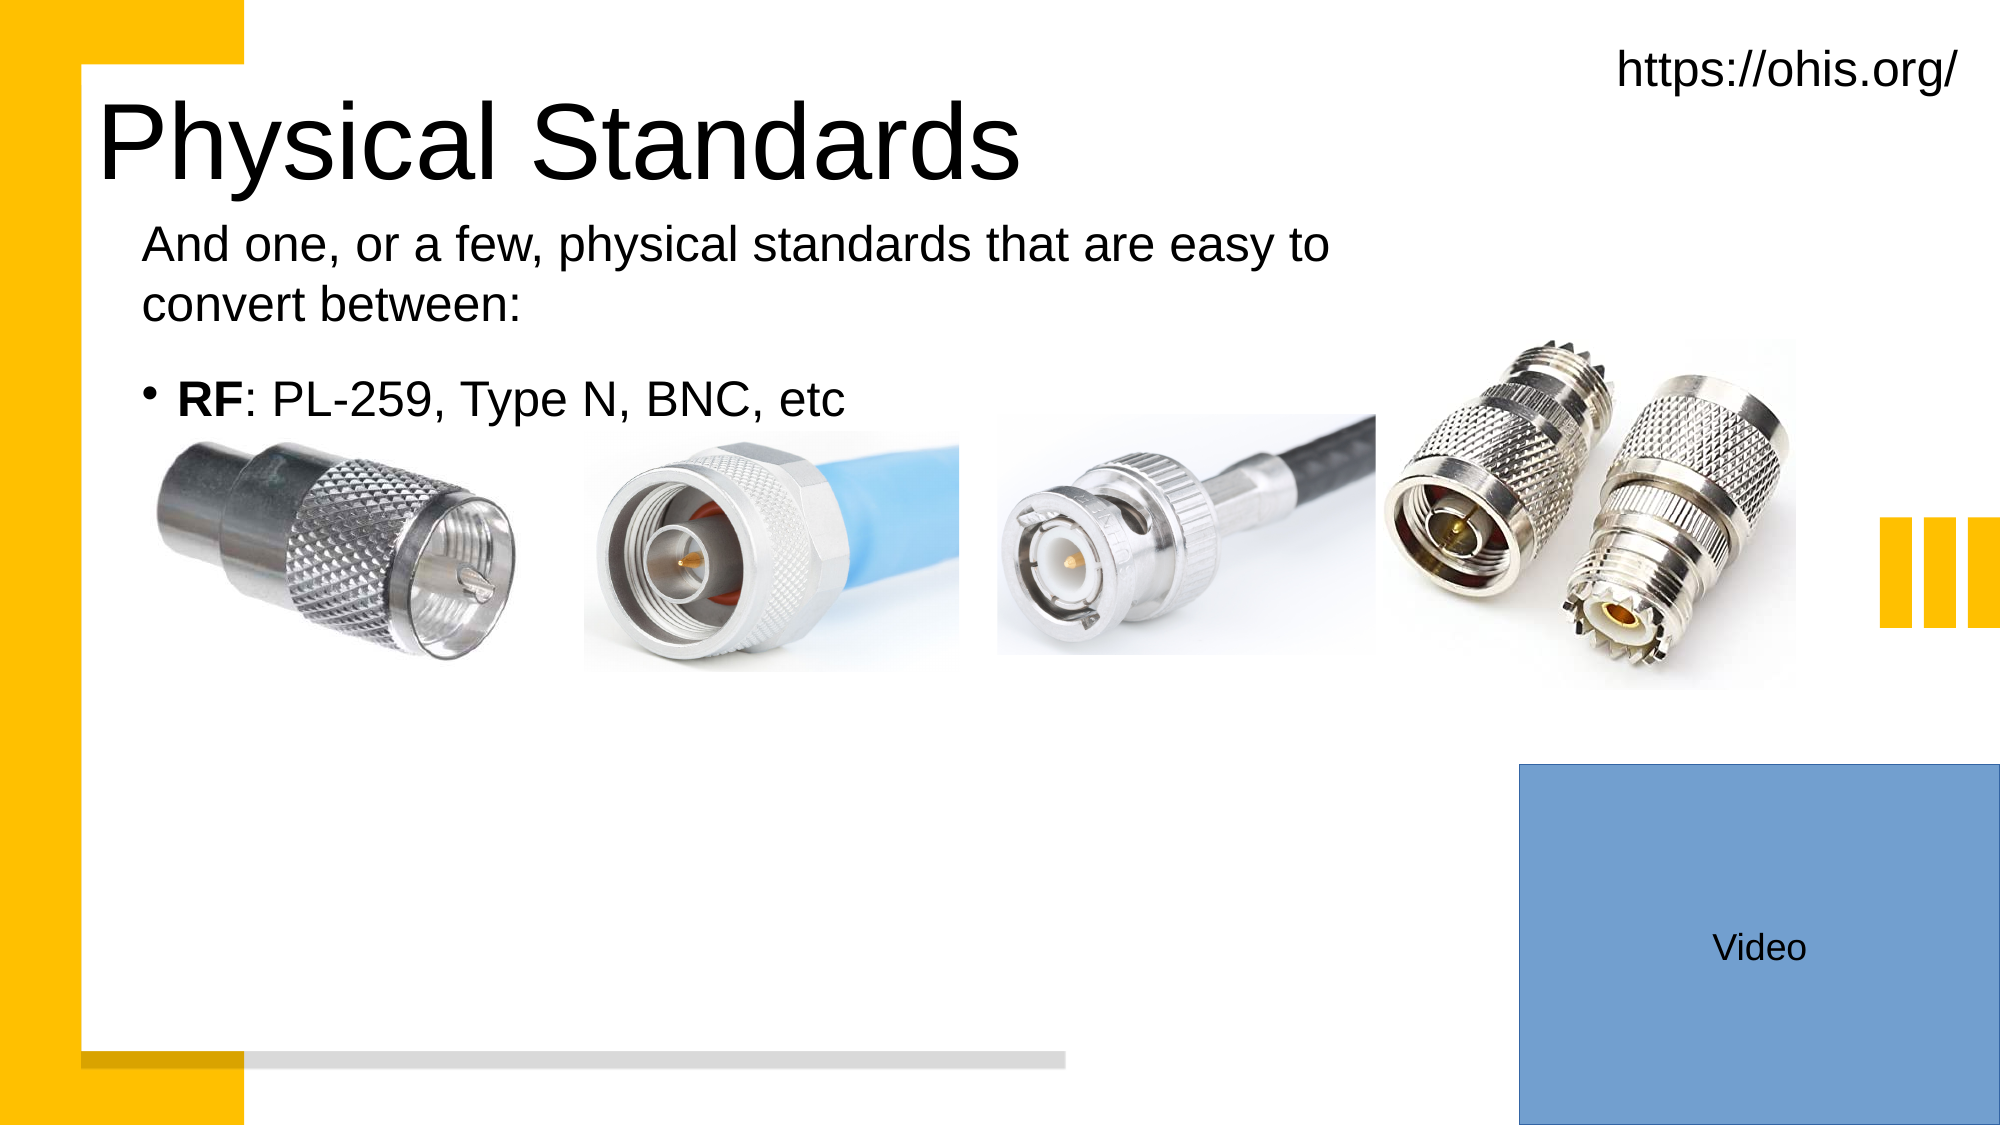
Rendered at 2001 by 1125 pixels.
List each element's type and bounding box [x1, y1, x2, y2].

picture [149, 429, 521, 676]
text_box [0, 0, 2000, 1125]
picture [1383, 339, 1796, 691]
picture [997, 414, 1376, 655]
picture [583, 430, 960, 672]
